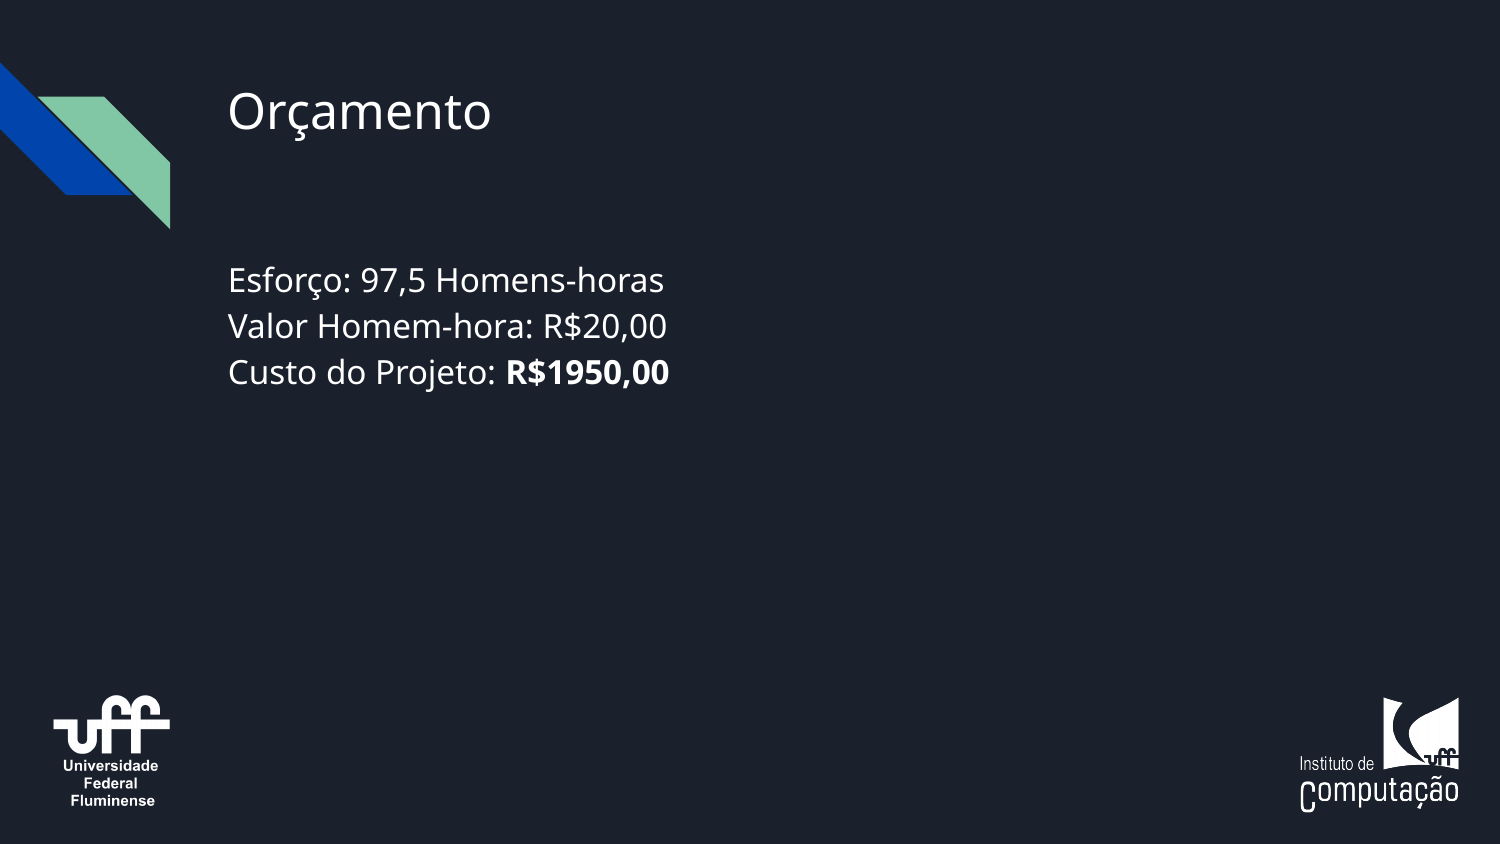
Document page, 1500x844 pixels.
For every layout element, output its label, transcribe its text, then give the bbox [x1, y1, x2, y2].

title Orçamento [212, 64, 1368, 151]
picture [1296, 694, 1461, 813]
picture [52, 694, 171, 813]
list Esforço: 97,5 Homens-horas Valor Homem-hora: R$20,00 Custo do Projeto: R$1950,00 [212, 238, 737, 424]
